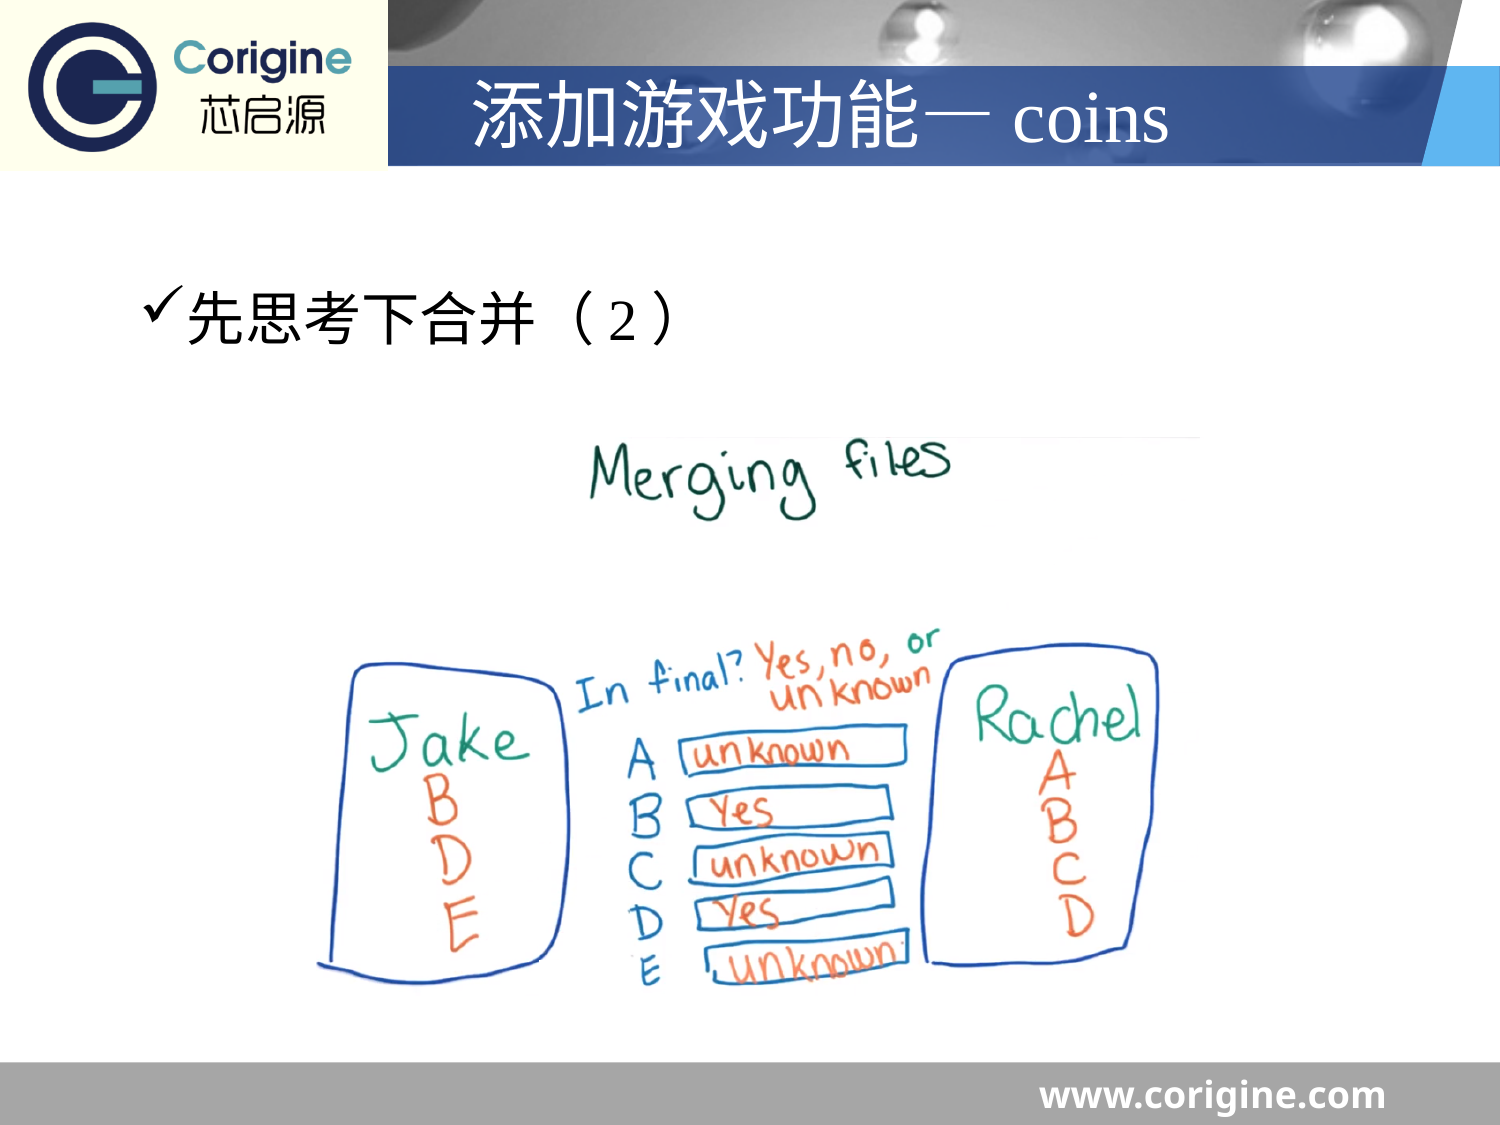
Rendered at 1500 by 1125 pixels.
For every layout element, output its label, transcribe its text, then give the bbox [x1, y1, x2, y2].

picture [0, 0, 1463, 171]
text_box 先思考下合并（2） [123, 274, 1410, 360]
title 添加游戏功能—coins [386, 59, 1500, 164]
picture [315, 437, 1218, 1015]
